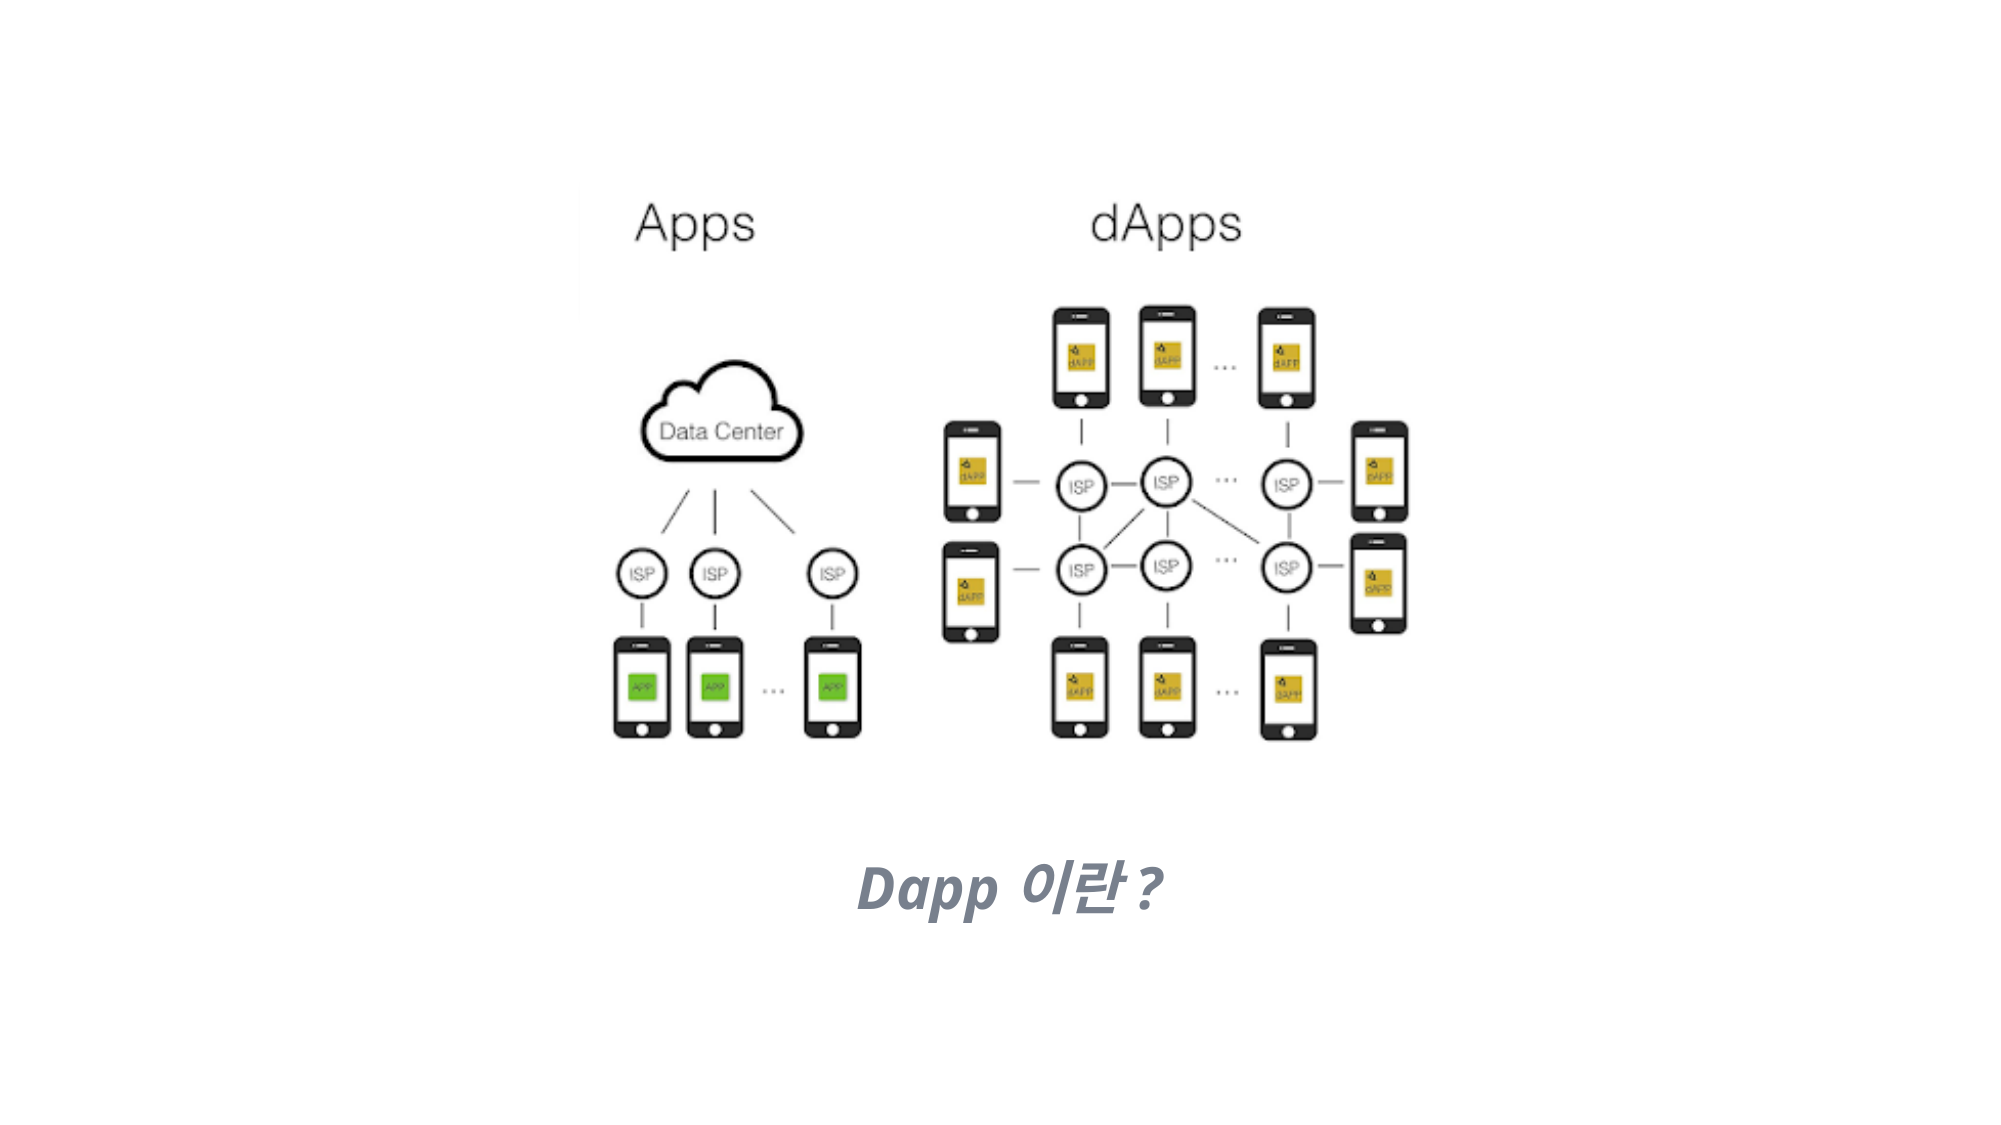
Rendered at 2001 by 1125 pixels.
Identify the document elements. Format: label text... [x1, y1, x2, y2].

text_box Dapp이란? [644, 809, 1375, 929]
picture [600, 186, 1419, 755]
